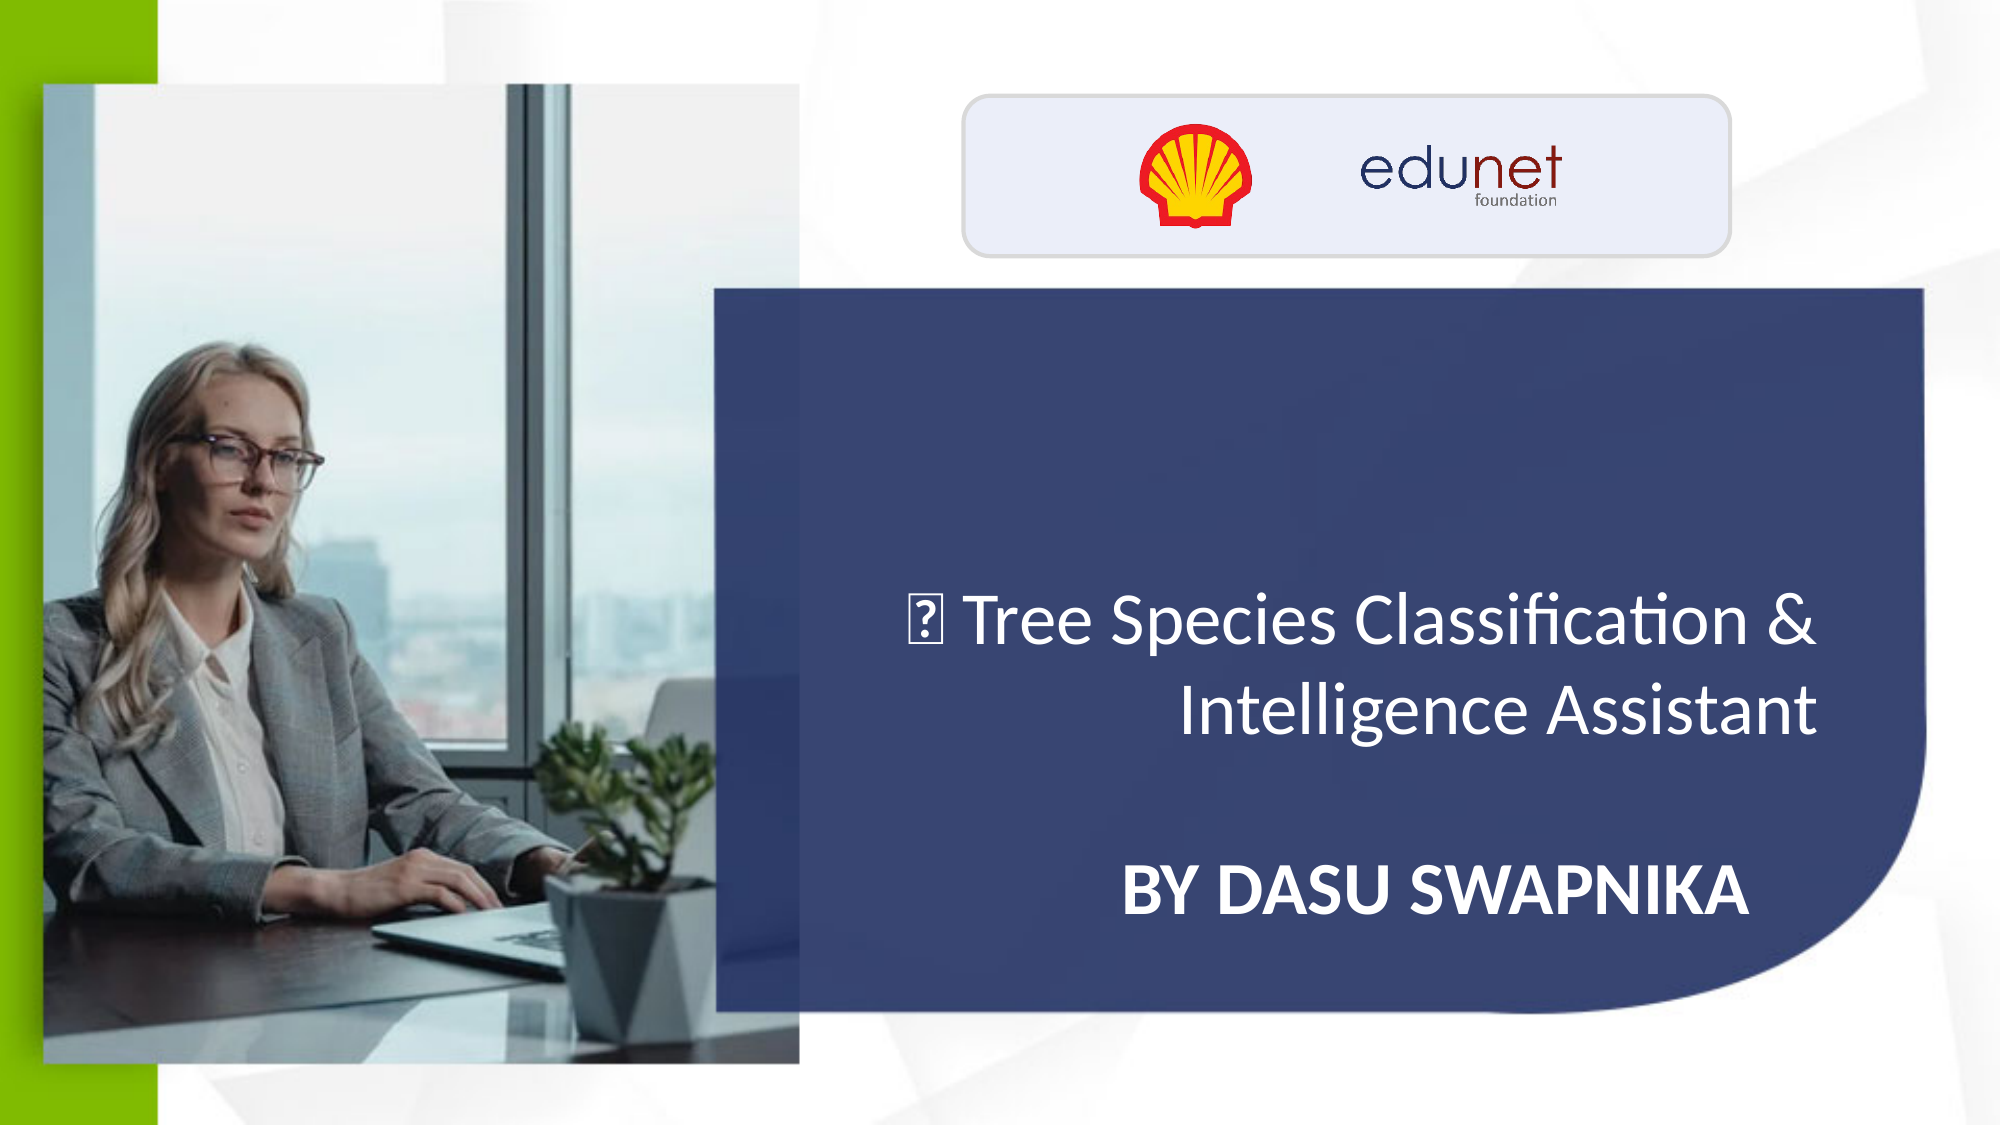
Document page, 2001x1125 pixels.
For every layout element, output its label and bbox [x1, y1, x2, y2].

text_box [1130, 121, 1564, 231]
picture [0, 0, 2000, 1125]
